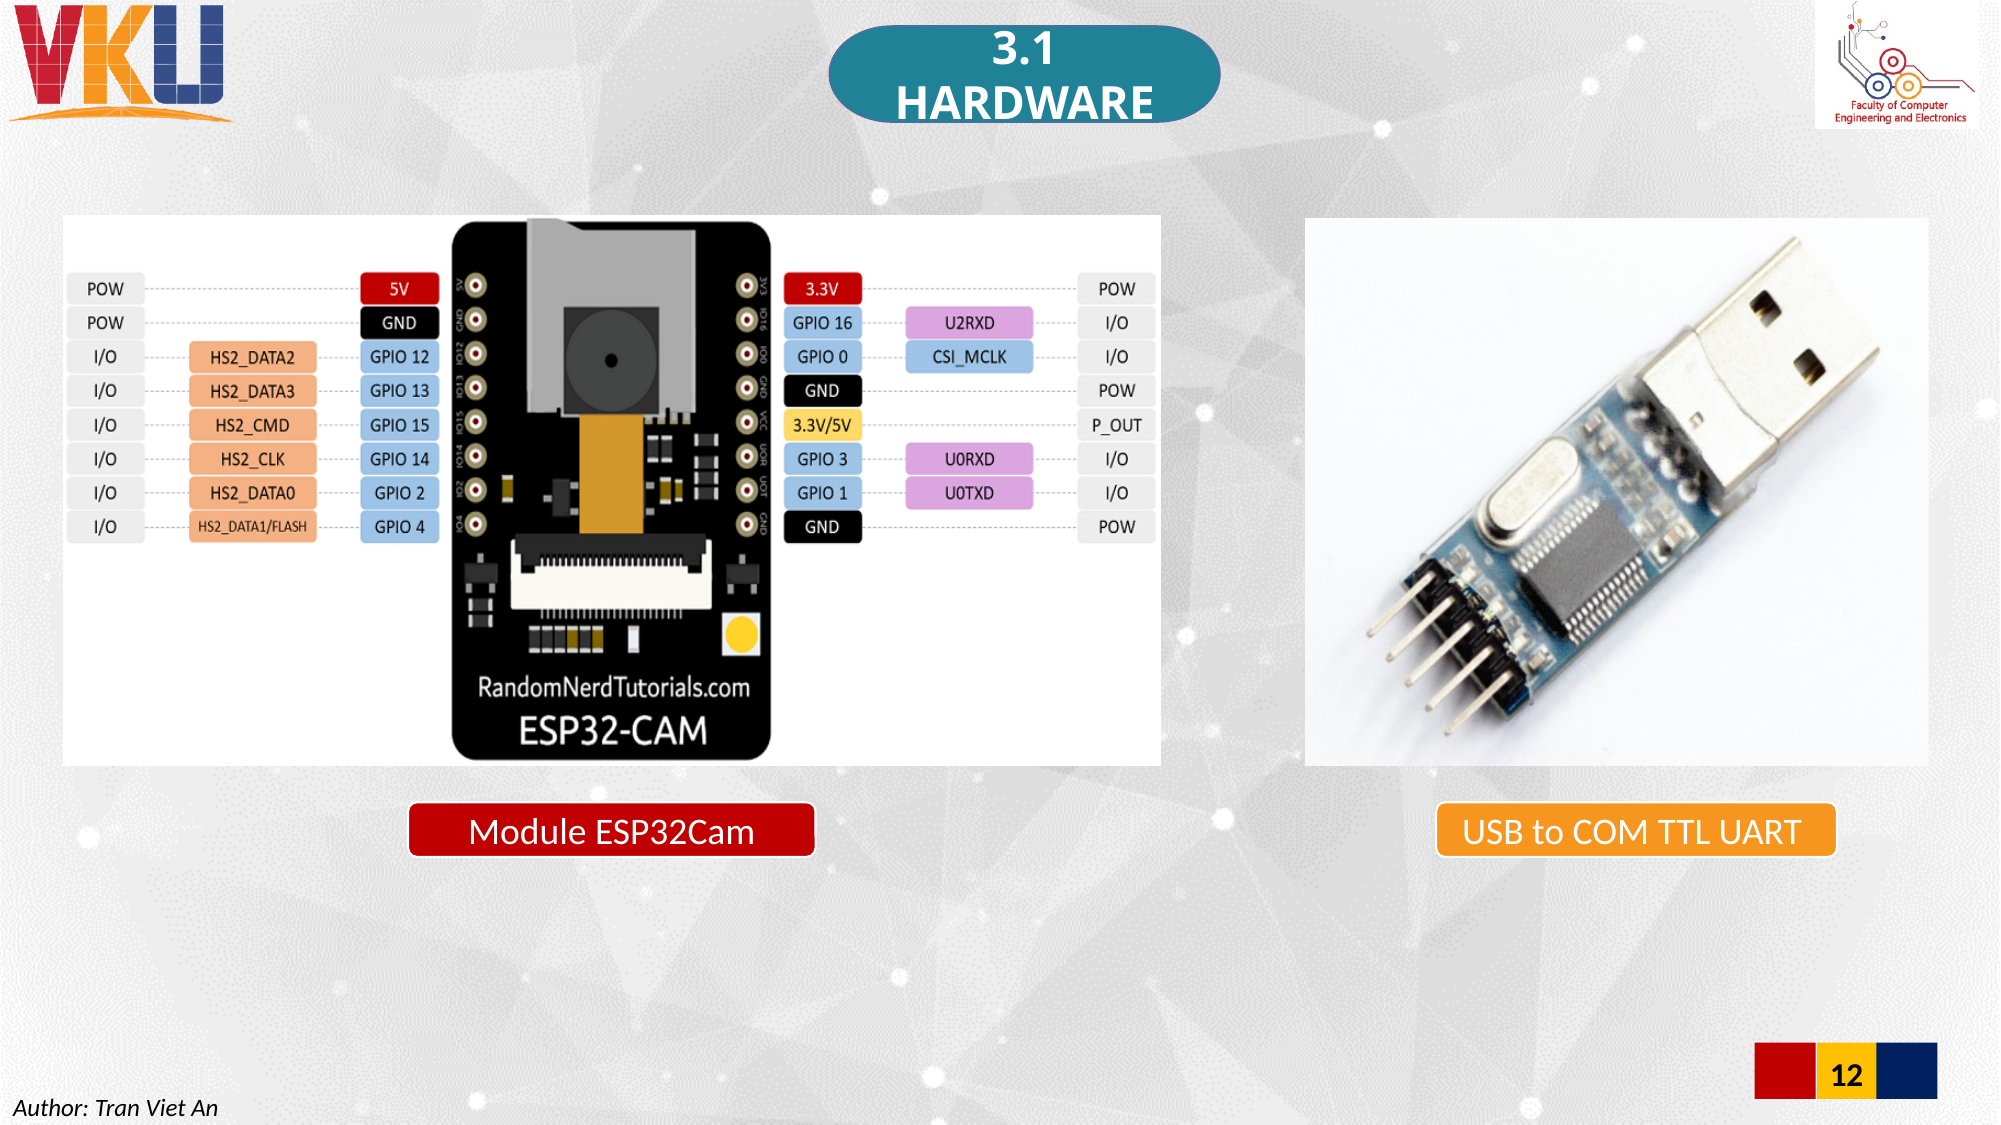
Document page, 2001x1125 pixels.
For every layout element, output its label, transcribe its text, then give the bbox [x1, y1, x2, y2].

text_box [1754, 1042, 1802, 1100]
text_box 3.1 HARDWARE [828, 25, 1221, 123]
slide_number 12 [1802, 1042, 1891, 1103]
text_box Author: Tran Viet An [0, 1083, 234, 1125]
text_box Module ESP32Cam [407, 801, 817, 858]
text_box USB to COM TTL UART [1435, 801, 1838, 858]
text_box [1891, 1042, 1938, 1100]
picture [0, 0, 2001, 1125]
